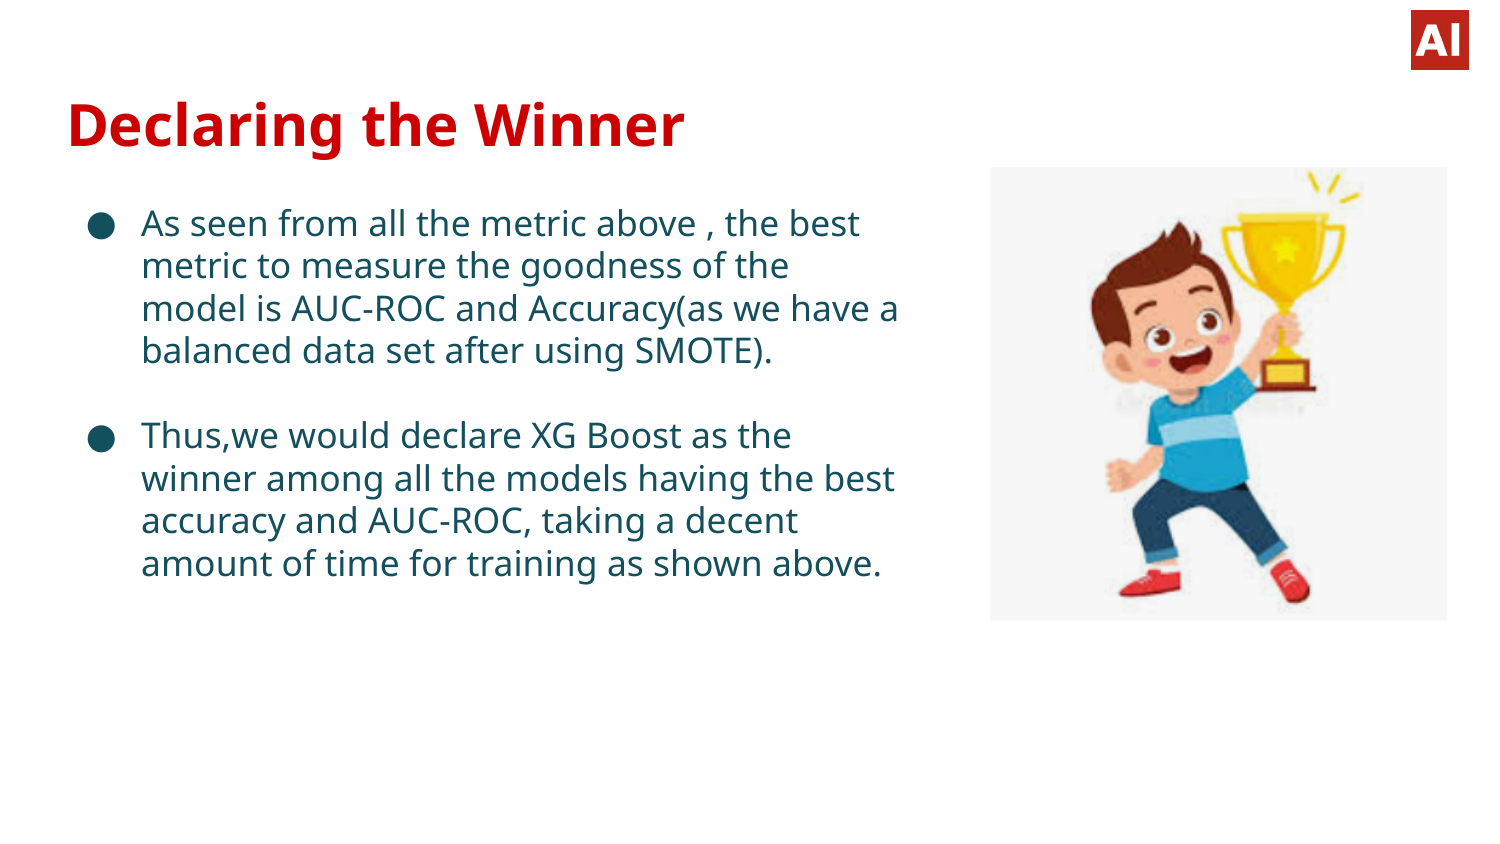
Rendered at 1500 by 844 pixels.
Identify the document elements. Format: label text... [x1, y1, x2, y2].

title Declaring the Winner [51, 72, 1449, 167]
picture [989, 166, 1450, 622]
text_box As seen from all the metric above , the best metric to measure the goodness of the model is AUC-ROC and Accuracy(as we have a balanced data set after using SMOTE). Thus,we would declare XG Boost as the winner among all the models having the best accuracy and AUC-ROC, taking a decent amount of time for training as shown above. [51, 185, 920, 599]
picture [1411, 10, 1469, 70]
